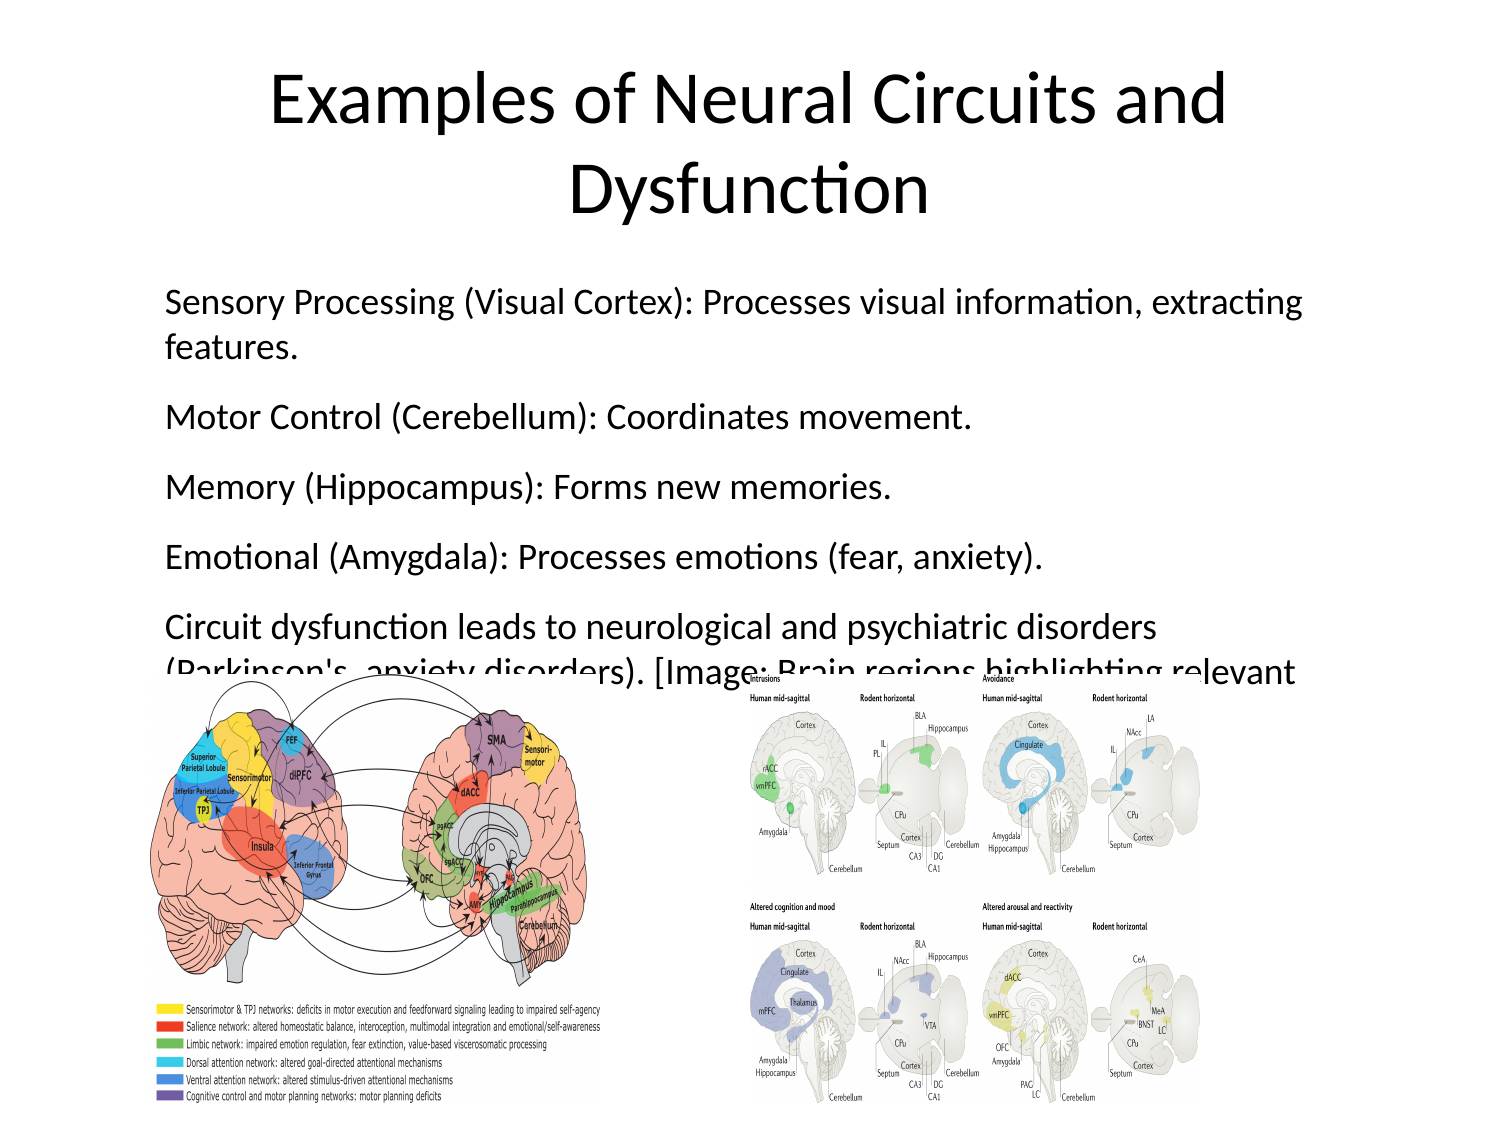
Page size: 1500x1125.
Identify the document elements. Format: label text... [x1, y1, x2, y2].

picture [149, 674, 601, 1103]
title Examples of Neural Circuits and Dysfunction [75, 45, 1425, 233]
picture [749, 674, 1201, 1103]
text_box Sensory Processing (Visual Cortex): Processes visual information, extracting features. Motor Control (Cerebellum): Coordinates movement. Memory (Hippocampus): Forms new memories. Emotional (Amygdala): Processes emotions (fear, anxiety). Circuit dysfunction leads to neurological and psychiatric disorders (Parkinson's, anxiety disorders). [Image: Brain regions highlighting relevant circuits] [149, 224, 1350, 745]
